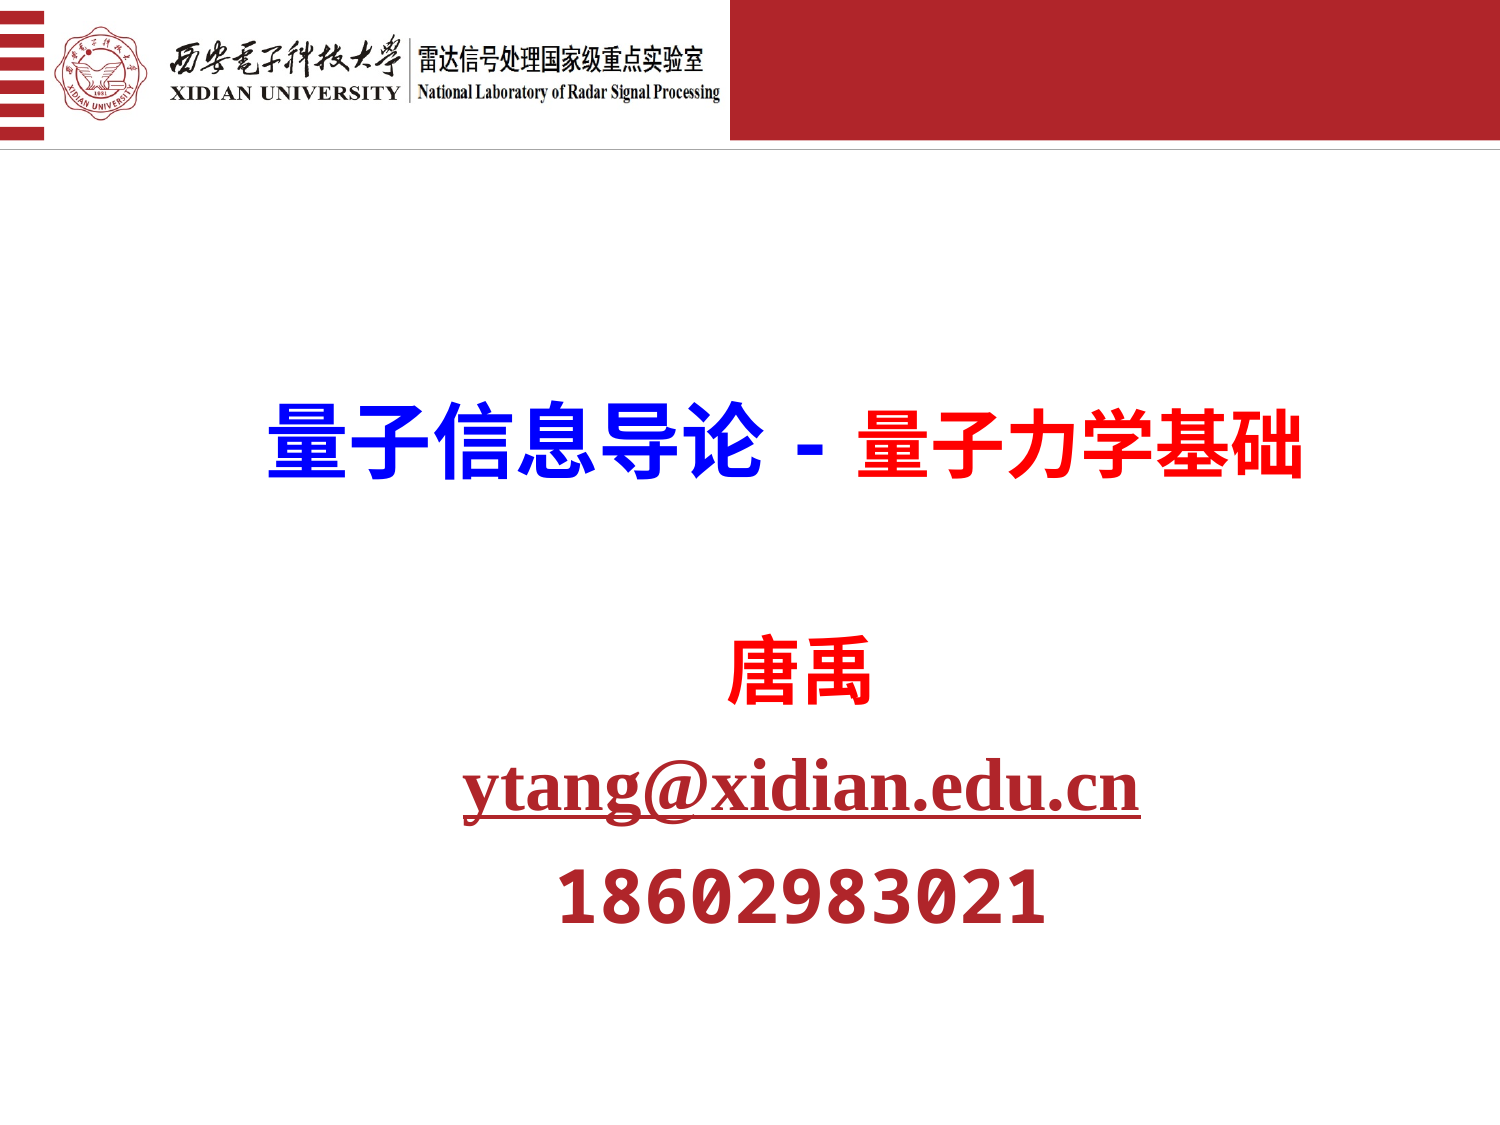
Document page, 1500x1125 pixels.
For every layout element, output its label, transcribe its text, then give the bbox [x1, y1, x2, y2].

picture [50, 21, 728, 125]
text_box 唐禹 ytang@xidian.edu.cn 18602983021 [144, 593, 1459, 946]
text_box 量子信息导论-量子力学基础 [128, 356, 1443, 497]
